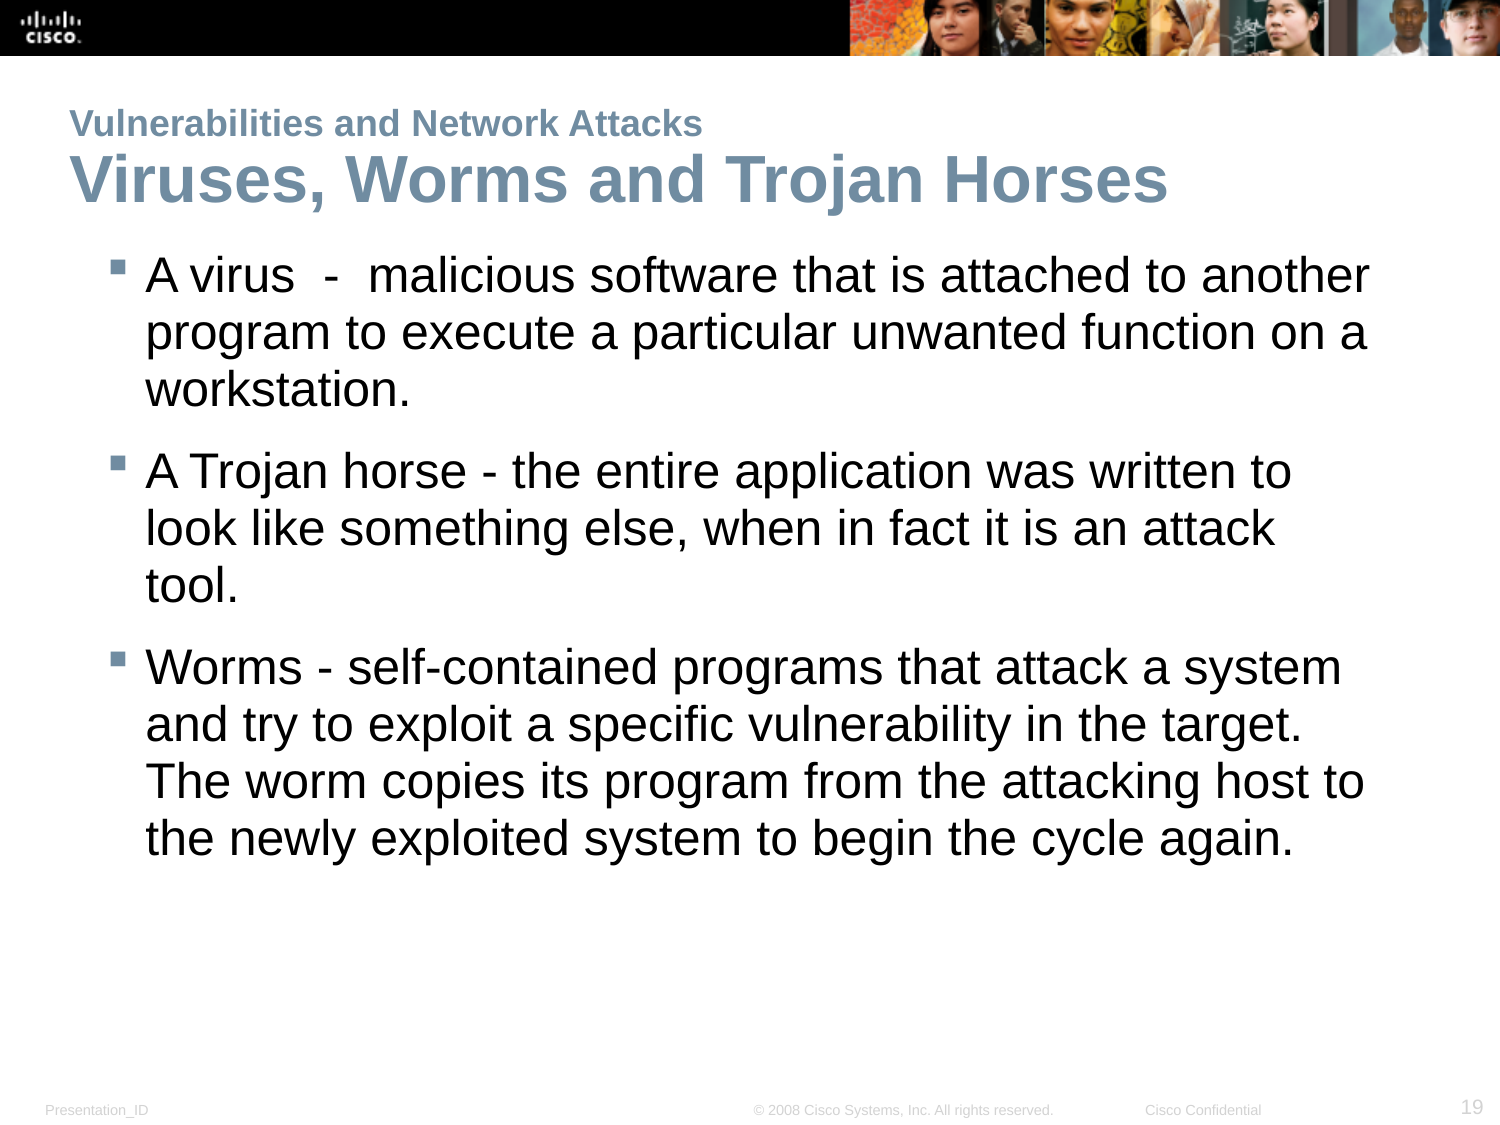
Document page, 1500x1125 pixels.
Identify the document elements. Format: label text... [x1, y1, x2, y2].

title Vulnerabilities and Network Attacks Viruses, Worms and Trojan Horses [55, 80, 1444, 224]
picture [0, 0, 1500, 56]
list A virus - malicious software that is attached to another program to execute a particular unwanted function on a workstation. A Trojan horse - the entire application was written to look like something else, when in fact it is an attack tool. Worms - self-contained programs that attack a system and try to exploit a specific vulnerability in the target. The worm copies its program from the attacking host to the newly exploited system to begin the cycle again. [92, 239, 1397, 1055]
